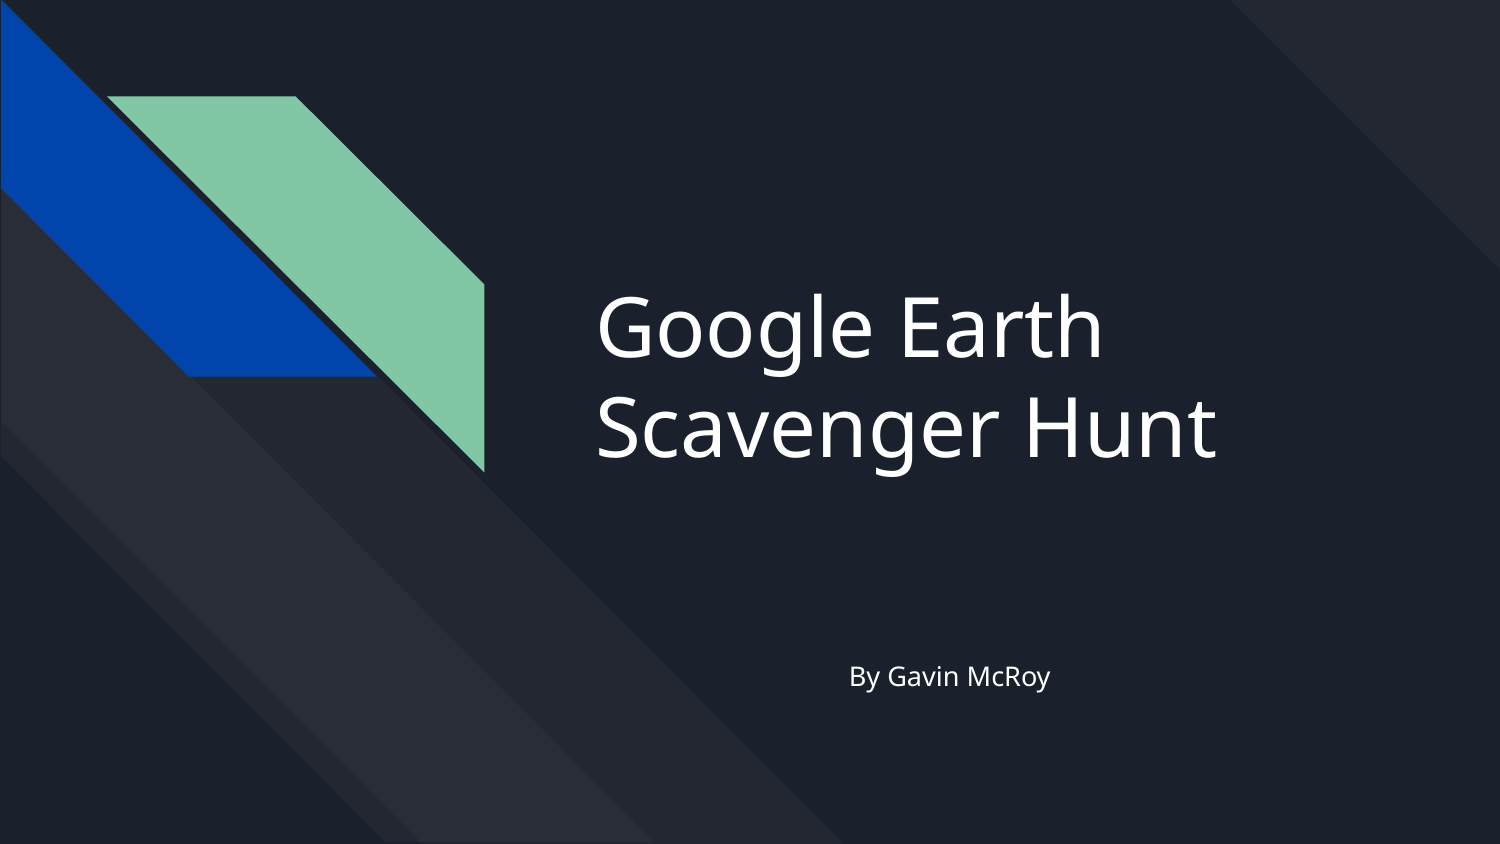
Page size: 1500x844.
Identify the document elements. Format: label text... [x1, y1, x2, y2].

subtitle By Gavin McRoy [833, 643, 1404, 727]
title Google Earth Scavenger Hunt [580, 258, 1404, 518]
